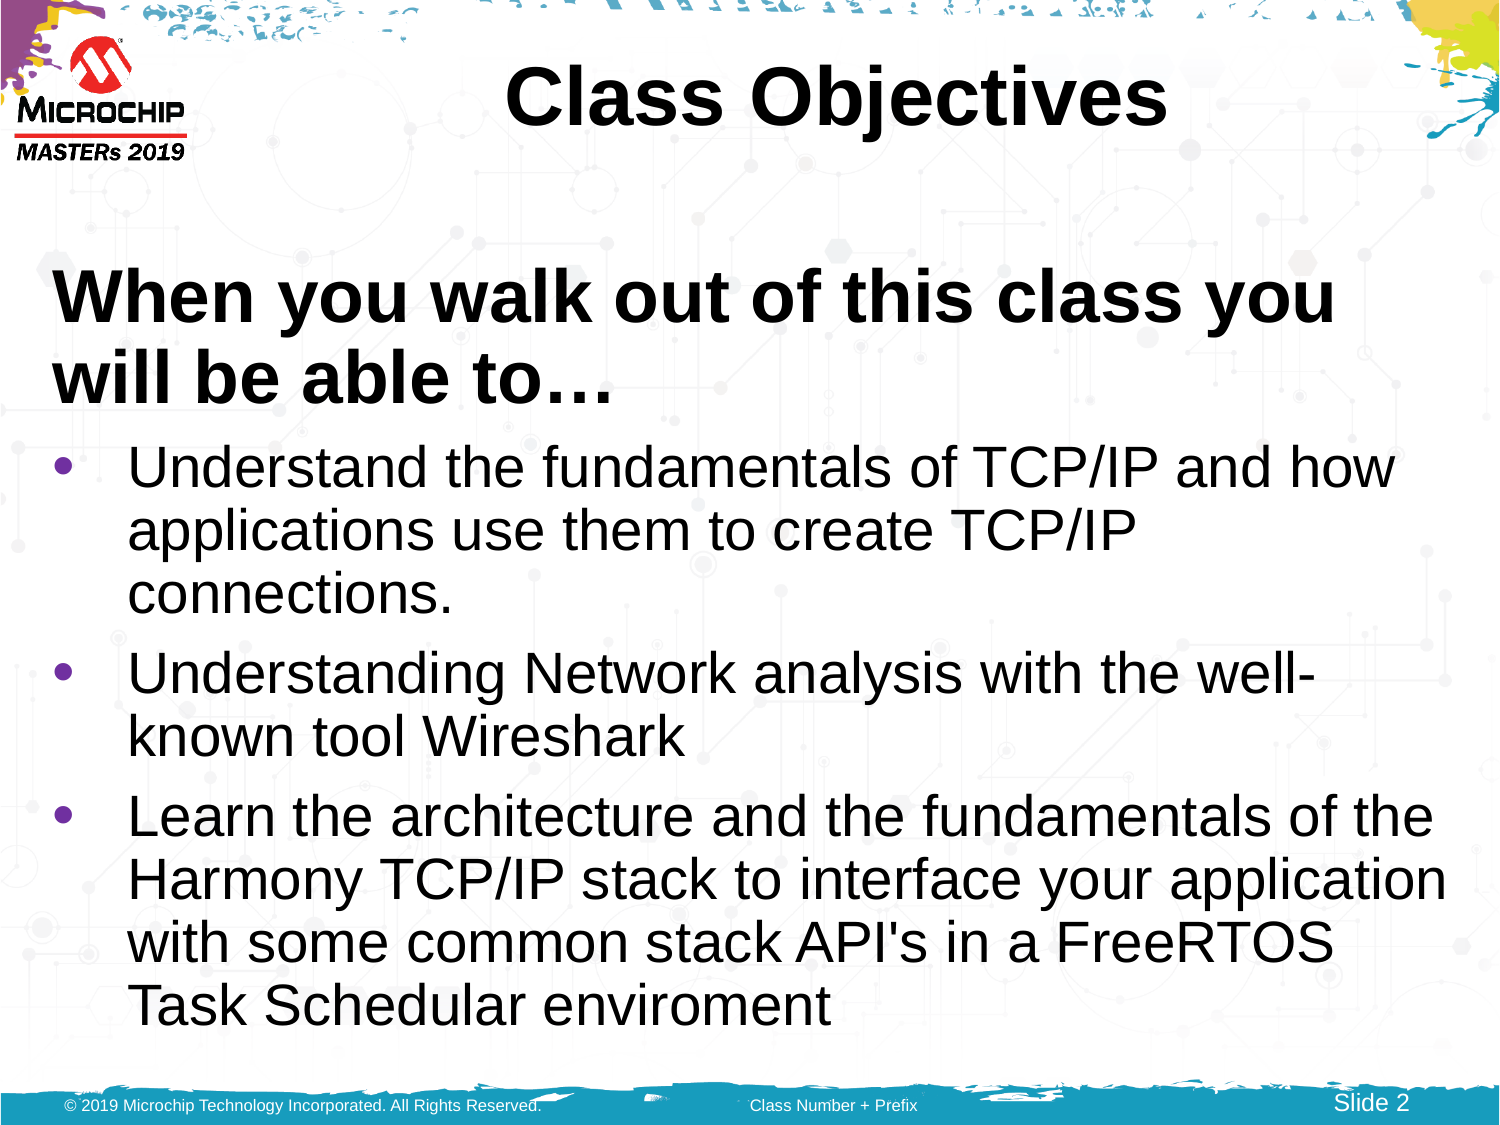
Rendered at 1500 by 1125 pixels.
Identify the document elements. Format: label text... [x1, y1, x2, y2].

list When you walk out of this class you will be able to… Understand the fundamentals of TCP/IP and how applications use them to create TCP/IP connections. Understanding Network analysis with the well-known tool Wireshark Learn the architecture and the fundamentals of the Harmony TCP/IP stack to interface your application with some common stack API's in a FreeRTOS Task Schedular enviroment [37, 249, 1476, 1063]
title Class Objectives [199, 49, 1476, 154]
picture [0, 0, 1500, 1125]
